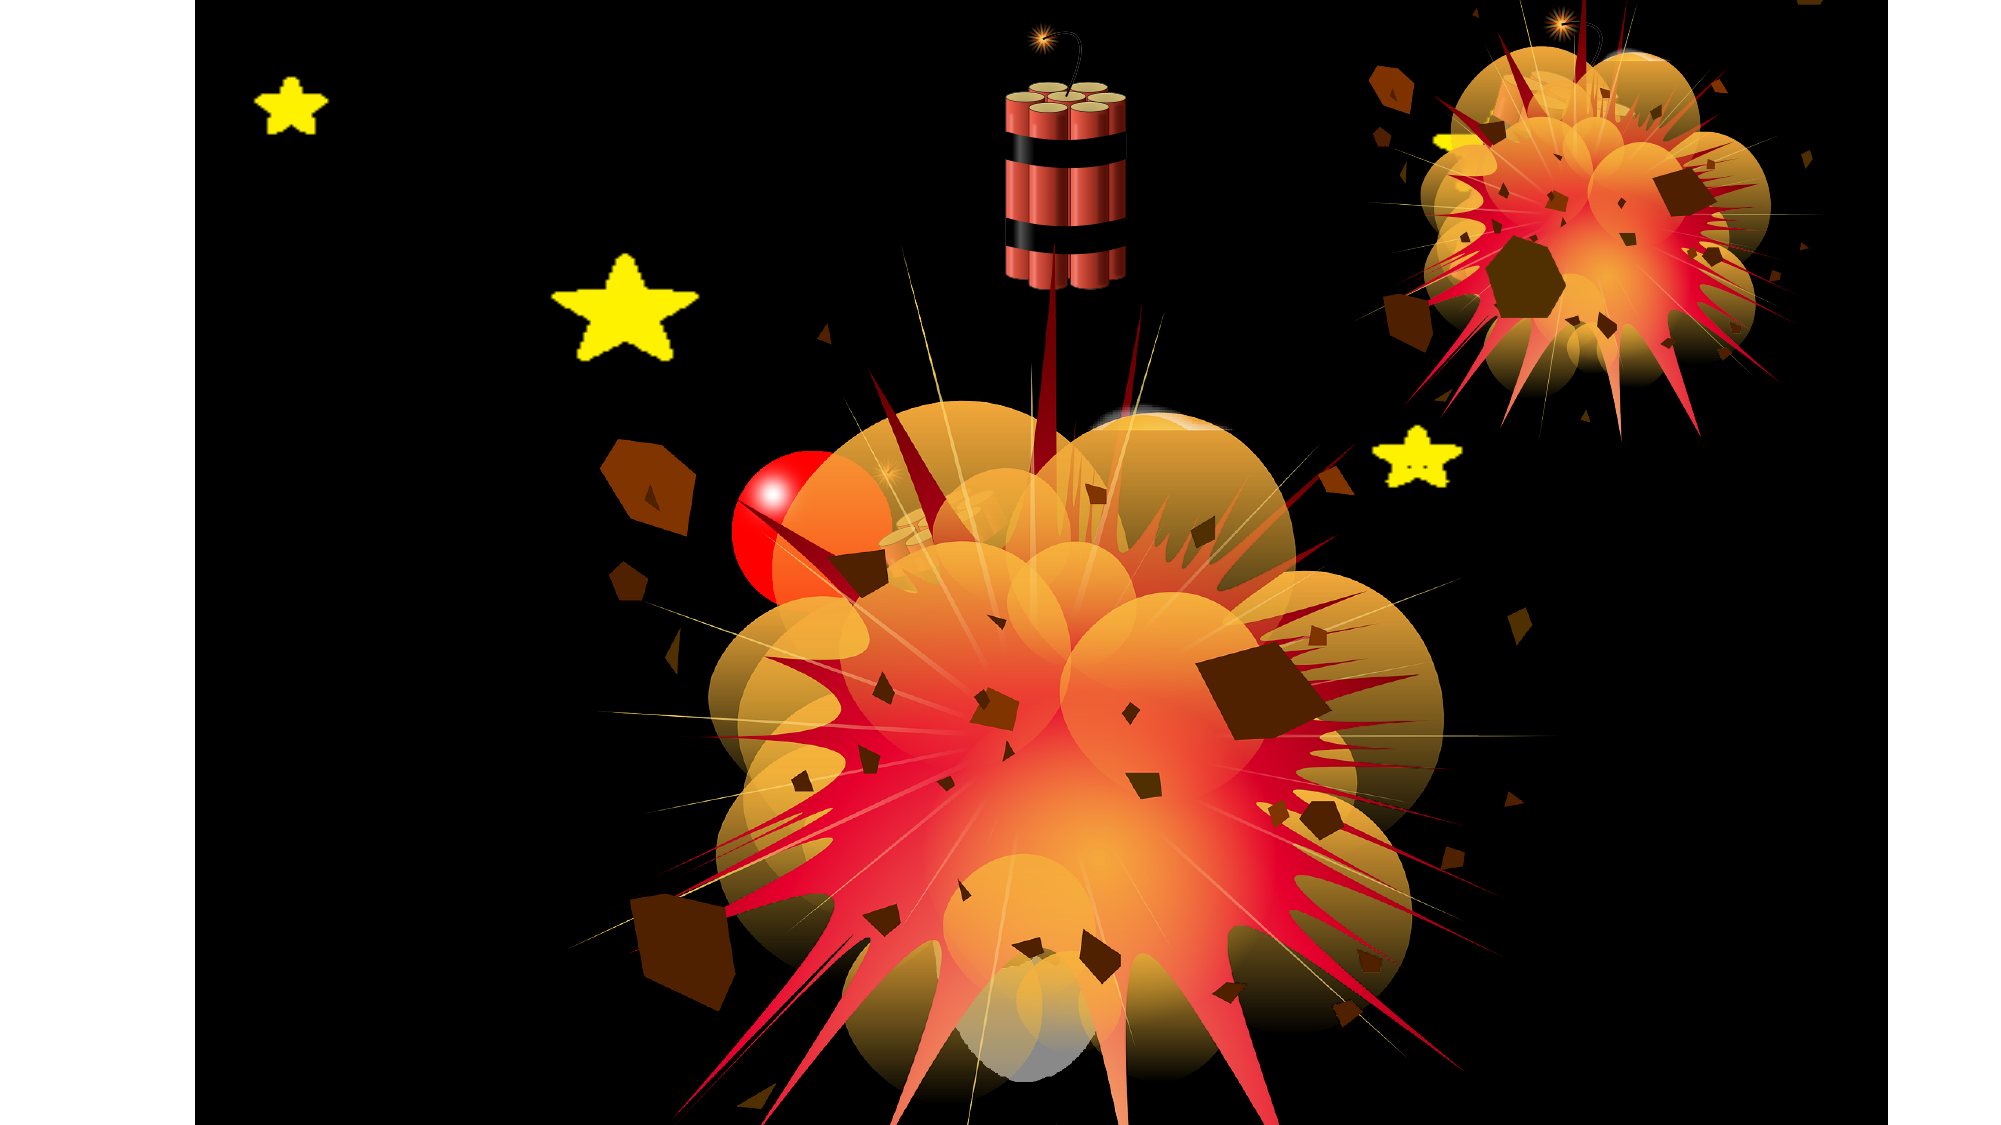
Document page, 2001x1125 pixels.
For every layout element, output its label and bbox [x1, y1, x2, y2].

picture [195, 0, 1888, 1125]
